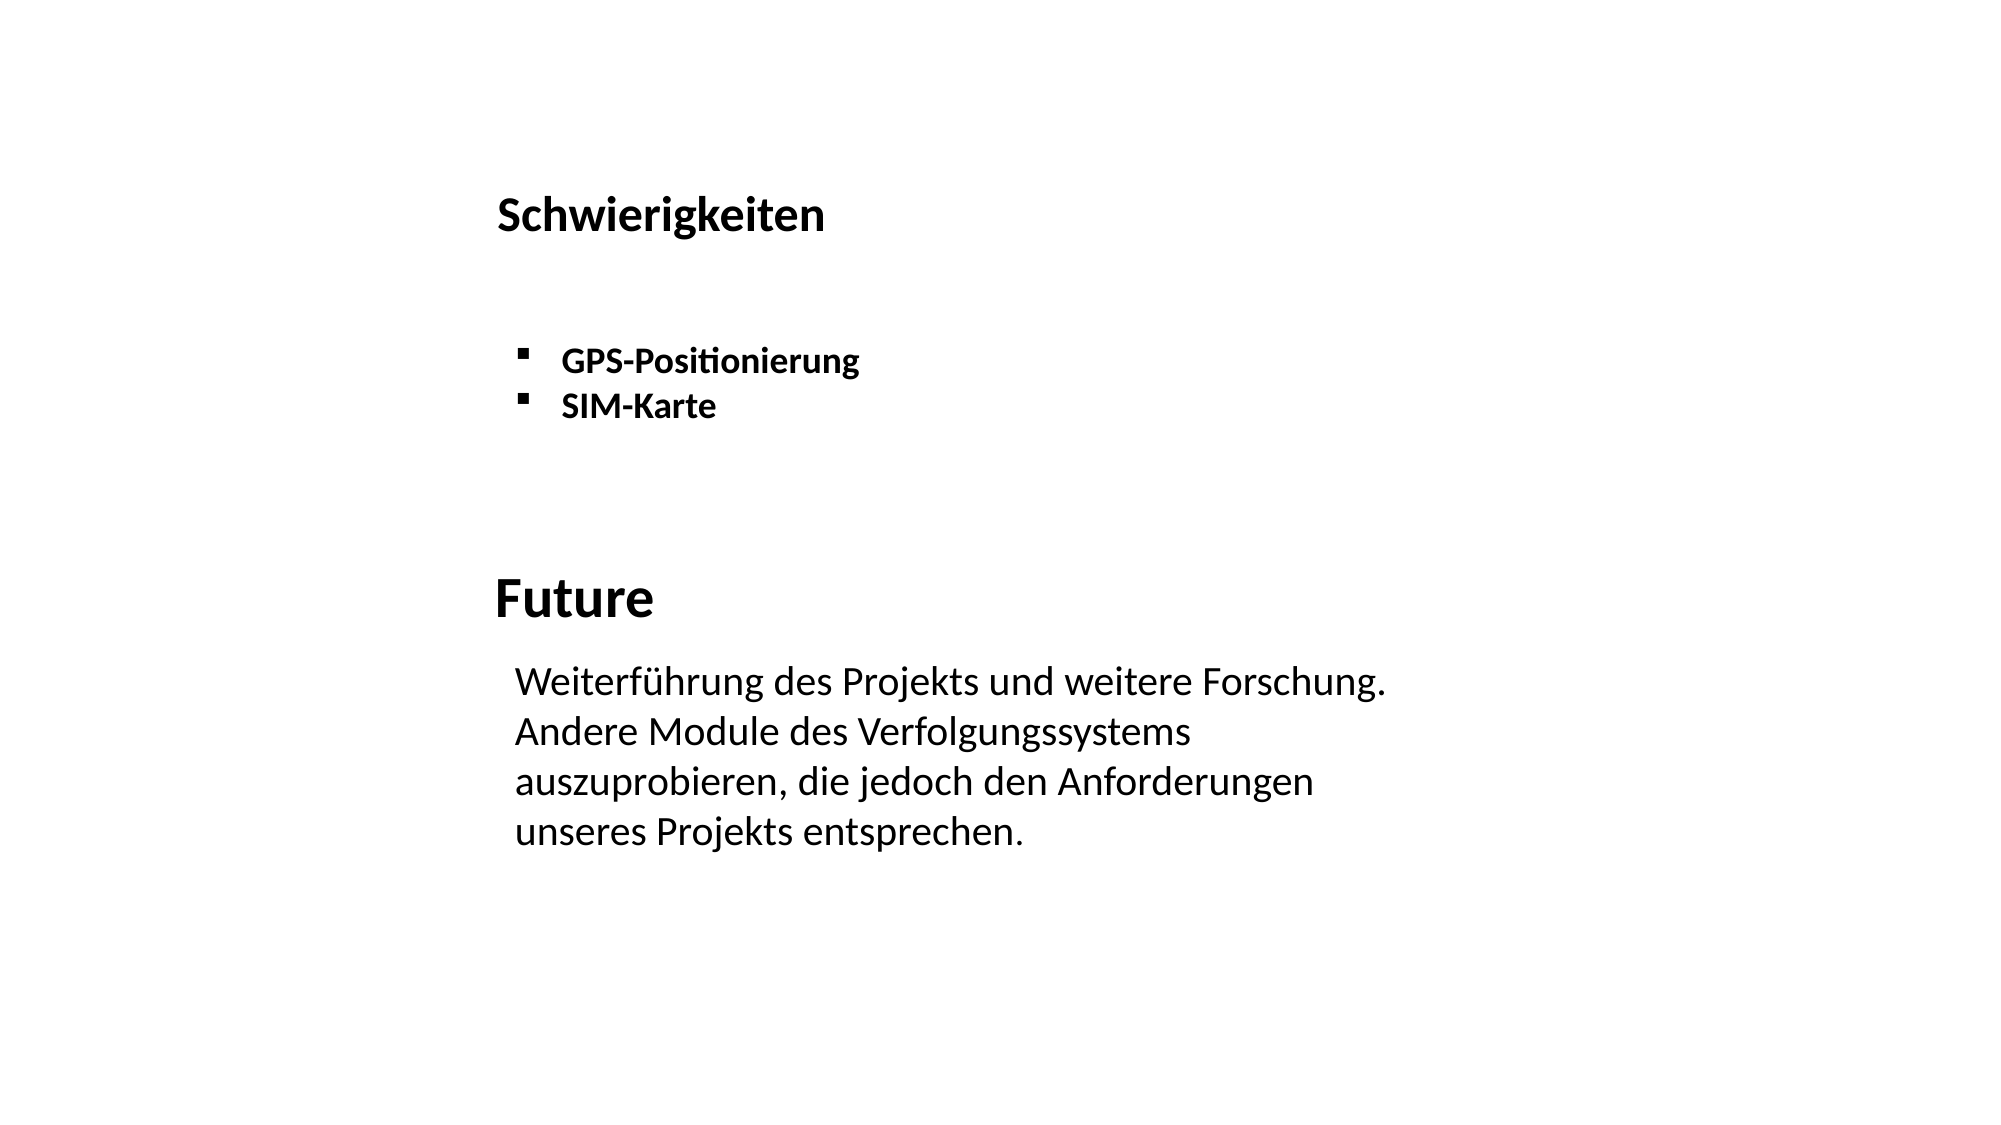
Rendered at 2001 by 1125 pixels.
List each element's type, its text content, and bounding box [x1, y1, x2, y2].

text_box Future [480, 551, 691, 637]
text_box Weiterführung des Projekts und weitere Forschung. Andere Module des Verfolgungssystems auszuprobieren, die jedoch den Anforderungen unseres Projekts entsprechen. [499, 646, 1458, 862]
text_box GPS-Positionierung SIM-Karte [500, 328, 1500, 434]
text_box Schwierigkeiten [482, 173, 842, 249]
